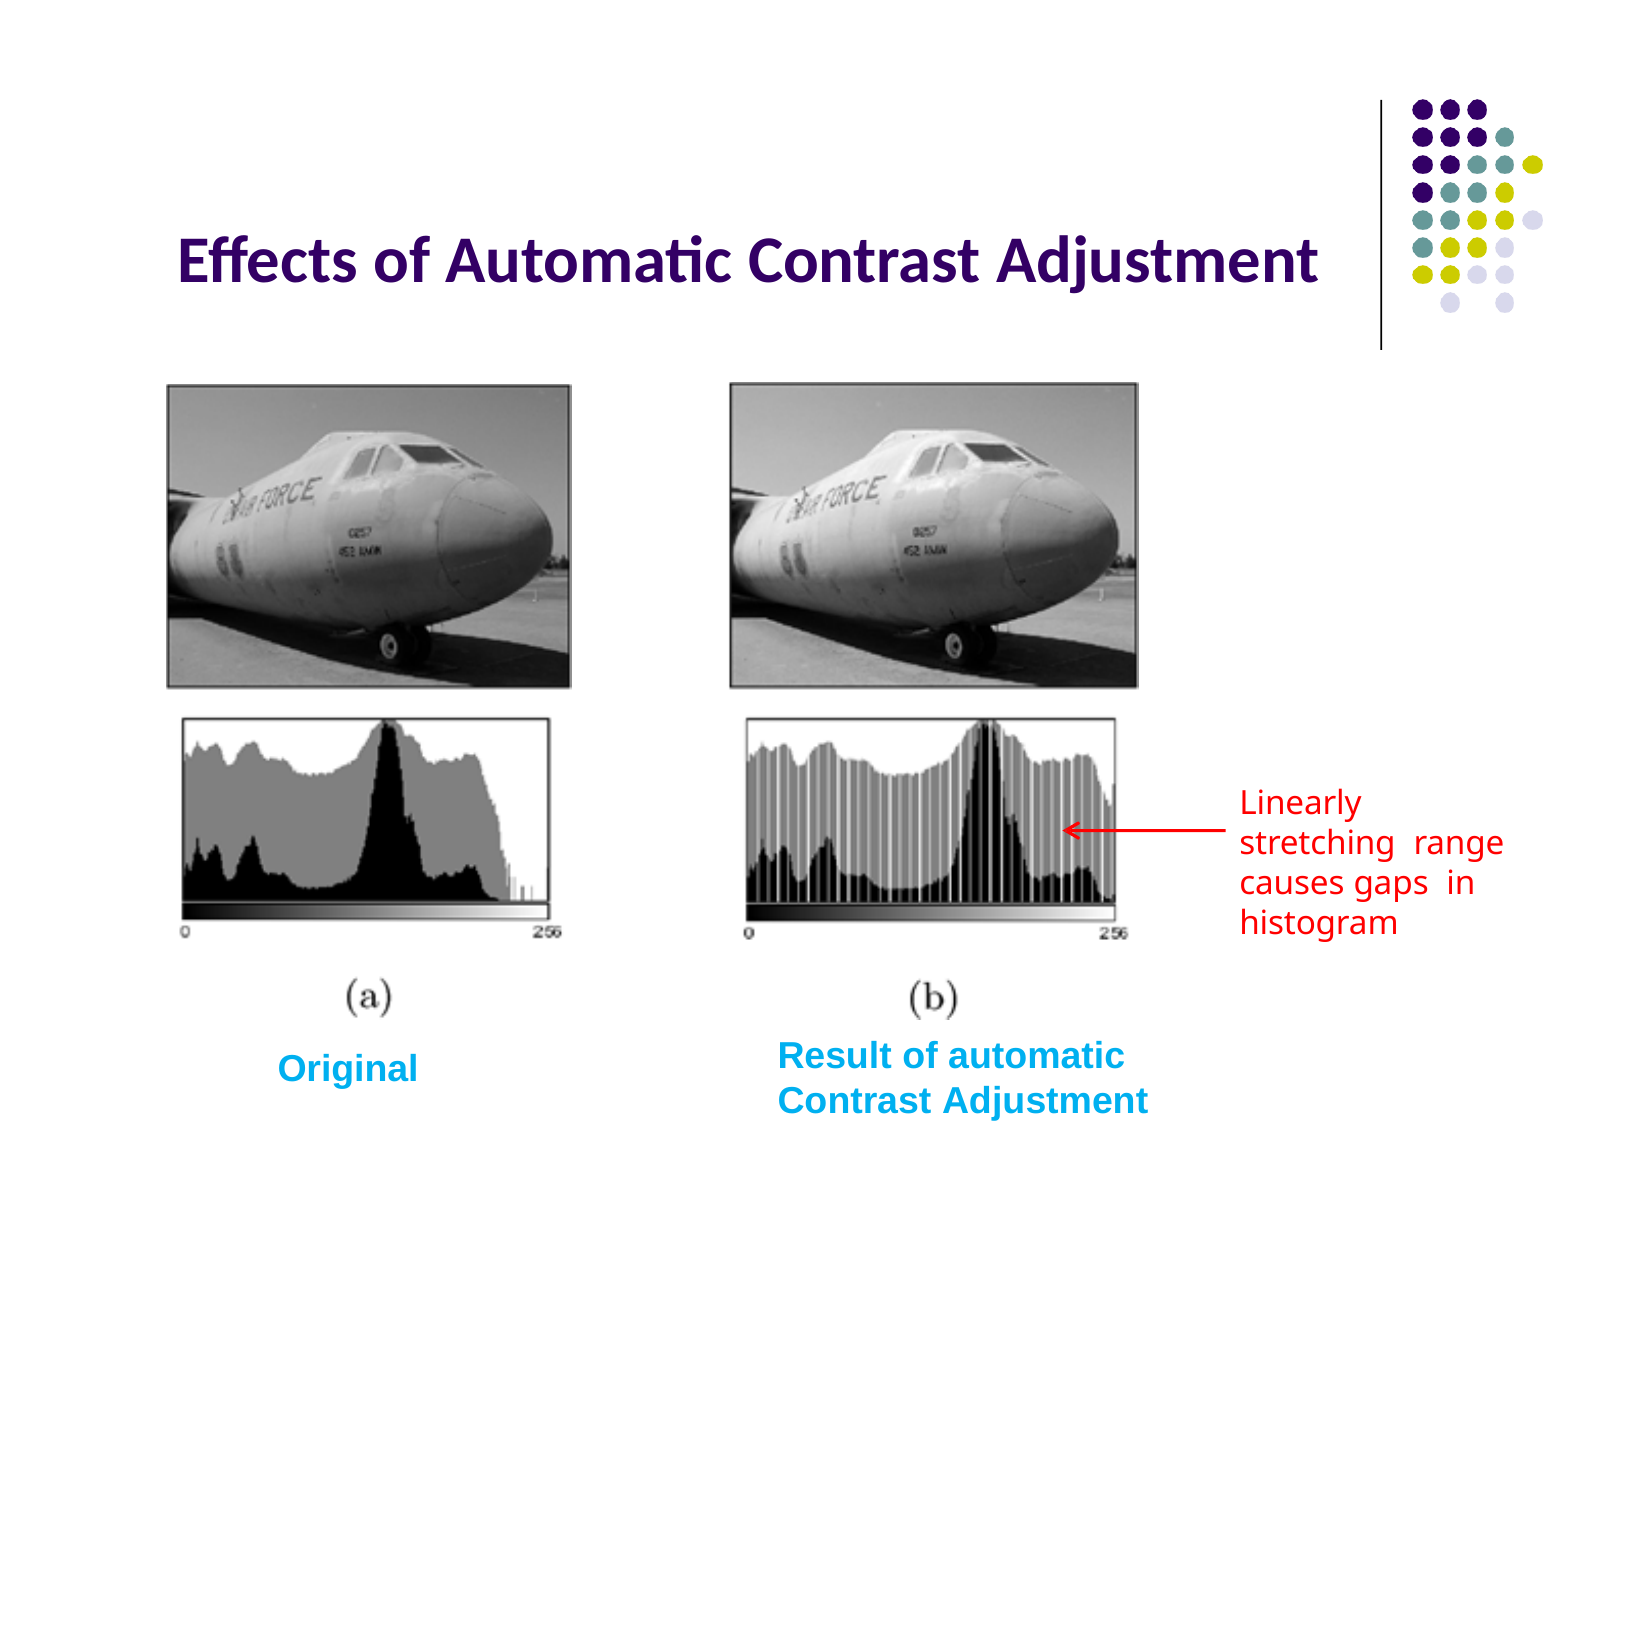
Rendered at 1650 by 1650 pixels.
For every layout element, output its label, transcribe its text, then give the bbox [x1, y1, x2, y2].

picture [1467, 127, 1487, 147]
picture [1440, 182, 1460, 203]
text_box Original [275, 1041, 422, 1089]
picture [1495, 210, 1514, 230]
picture [1412, 155, 1433, 174]
picture [1440, 237, 1460, 258]
picture [1495, 182, 1514, 203]
picture [1495, 265, 1514, 284]
picture [1412, 99, 1433, 120]
picture [1495, 155, 1514, 174]
picture [1467, 99, 1487, 120]
picture [1440, 292, 1460, 313]
picture [1440, 127, 1460, 147]
picture [1467, 265, 1487, 284]
picture [1412, 182, 1433, 203]
text_box Linearly stretching range causes gaps in histogram [1237, 779, 1524, 942]
picture [1440, 265, 1460, 284]
picture [1412, 265, 1433, 284]
picture [1440, 210, 1460, 230]
picture [166, 384, 572, 1020]
picture [1467, 237, 1487, 258]
picture [1440, 155, 1460, 174]
picture [1522, 210, 1543, 230]
picture [1440, 99, 1460, 120]
picture [1467, 182, 1487, 203]
title Effects of Automatic Contrast Adjustment [175, 213, 1335, 492]
text_box Result of automatic Contrast Adjustment [775, 1029, 1150, 1122]
picture [1412, 127, 1433, 147]
picture [1495, 237, 1514, 258]
picture [1495, 292, 1514, 313]
picture [1412, 210, 1433, 230]
picture [1467, 155, 1487, 174]
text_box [728, 382, 1226, 1020]
picture [1412, 237, 1433, 258]
picture [1522, 155, 1543, 174]
picture [1467, 210, 1487, 230]
picture [1495, 127, 1514, 147]
